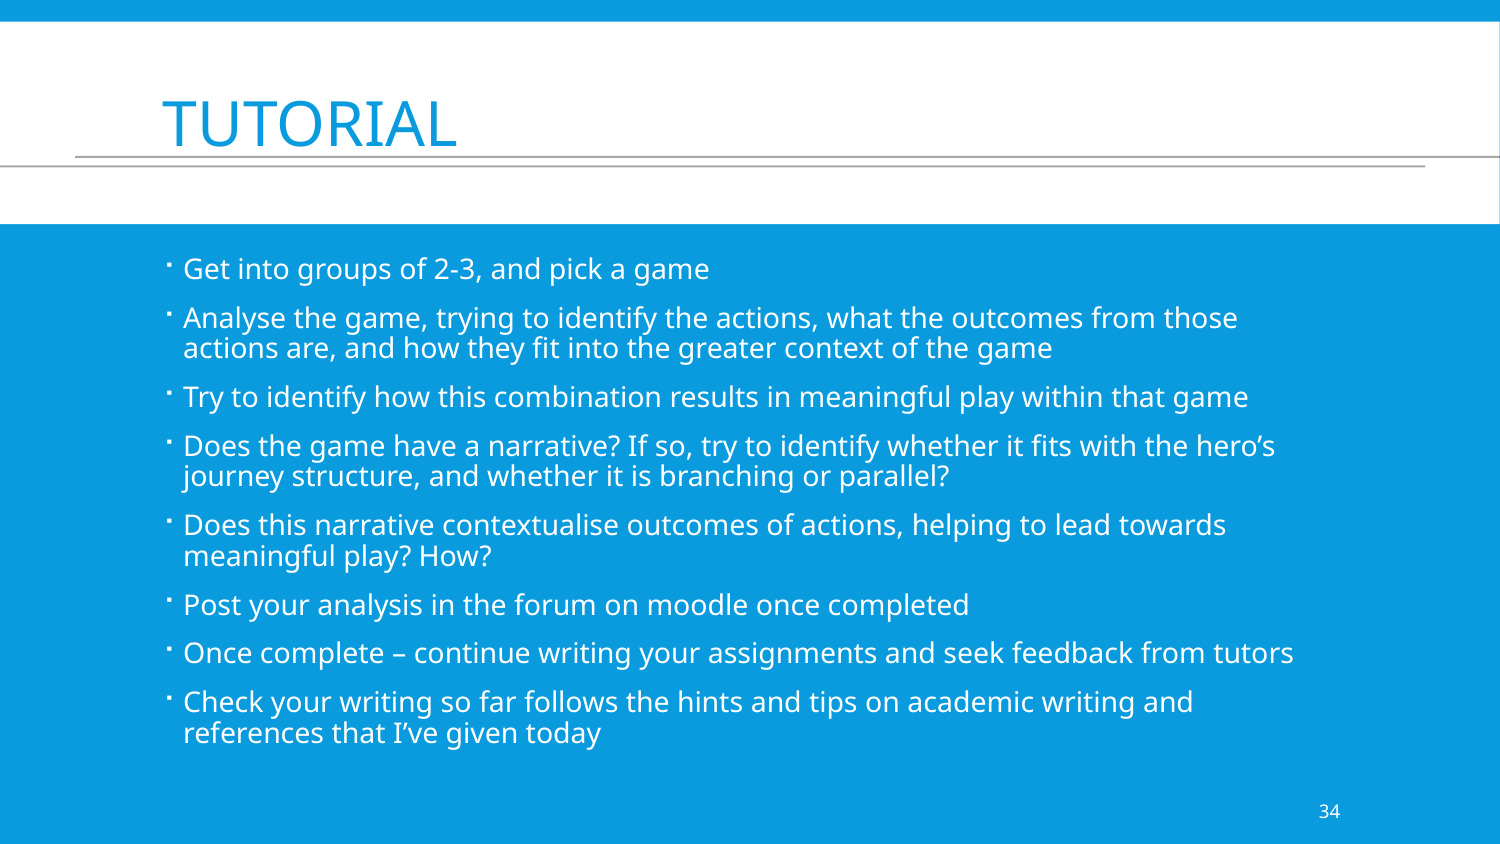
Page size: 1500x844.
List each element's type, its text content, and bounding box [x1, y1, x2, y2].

list Get into groups of 2-3, and pick a game Analyse the game, trying to identify the actions, what the outcomes from those actions are, and how they fit into the greater context of the game Try to identify how this combination results in meaningful play within that game Does the game have a narrative? If so, try to identify whether it fits with the hero’s journey structure, and whether it is branching or parallel? Does this narrative contextualise outcomes of actions, helping to lead towards meaningful play? How? Post your analysis in the forum on moodle once completed Once complete – continue writing your assignments and seek feedback from tutors Check your writing so far follows the hints and tips on academic writing and references that I’ve given today [147, 247, 1352, 765]
title Tutorial [147, 34, 1352, 221]
slide_number 34 [1311, 790, 1428, 836]
